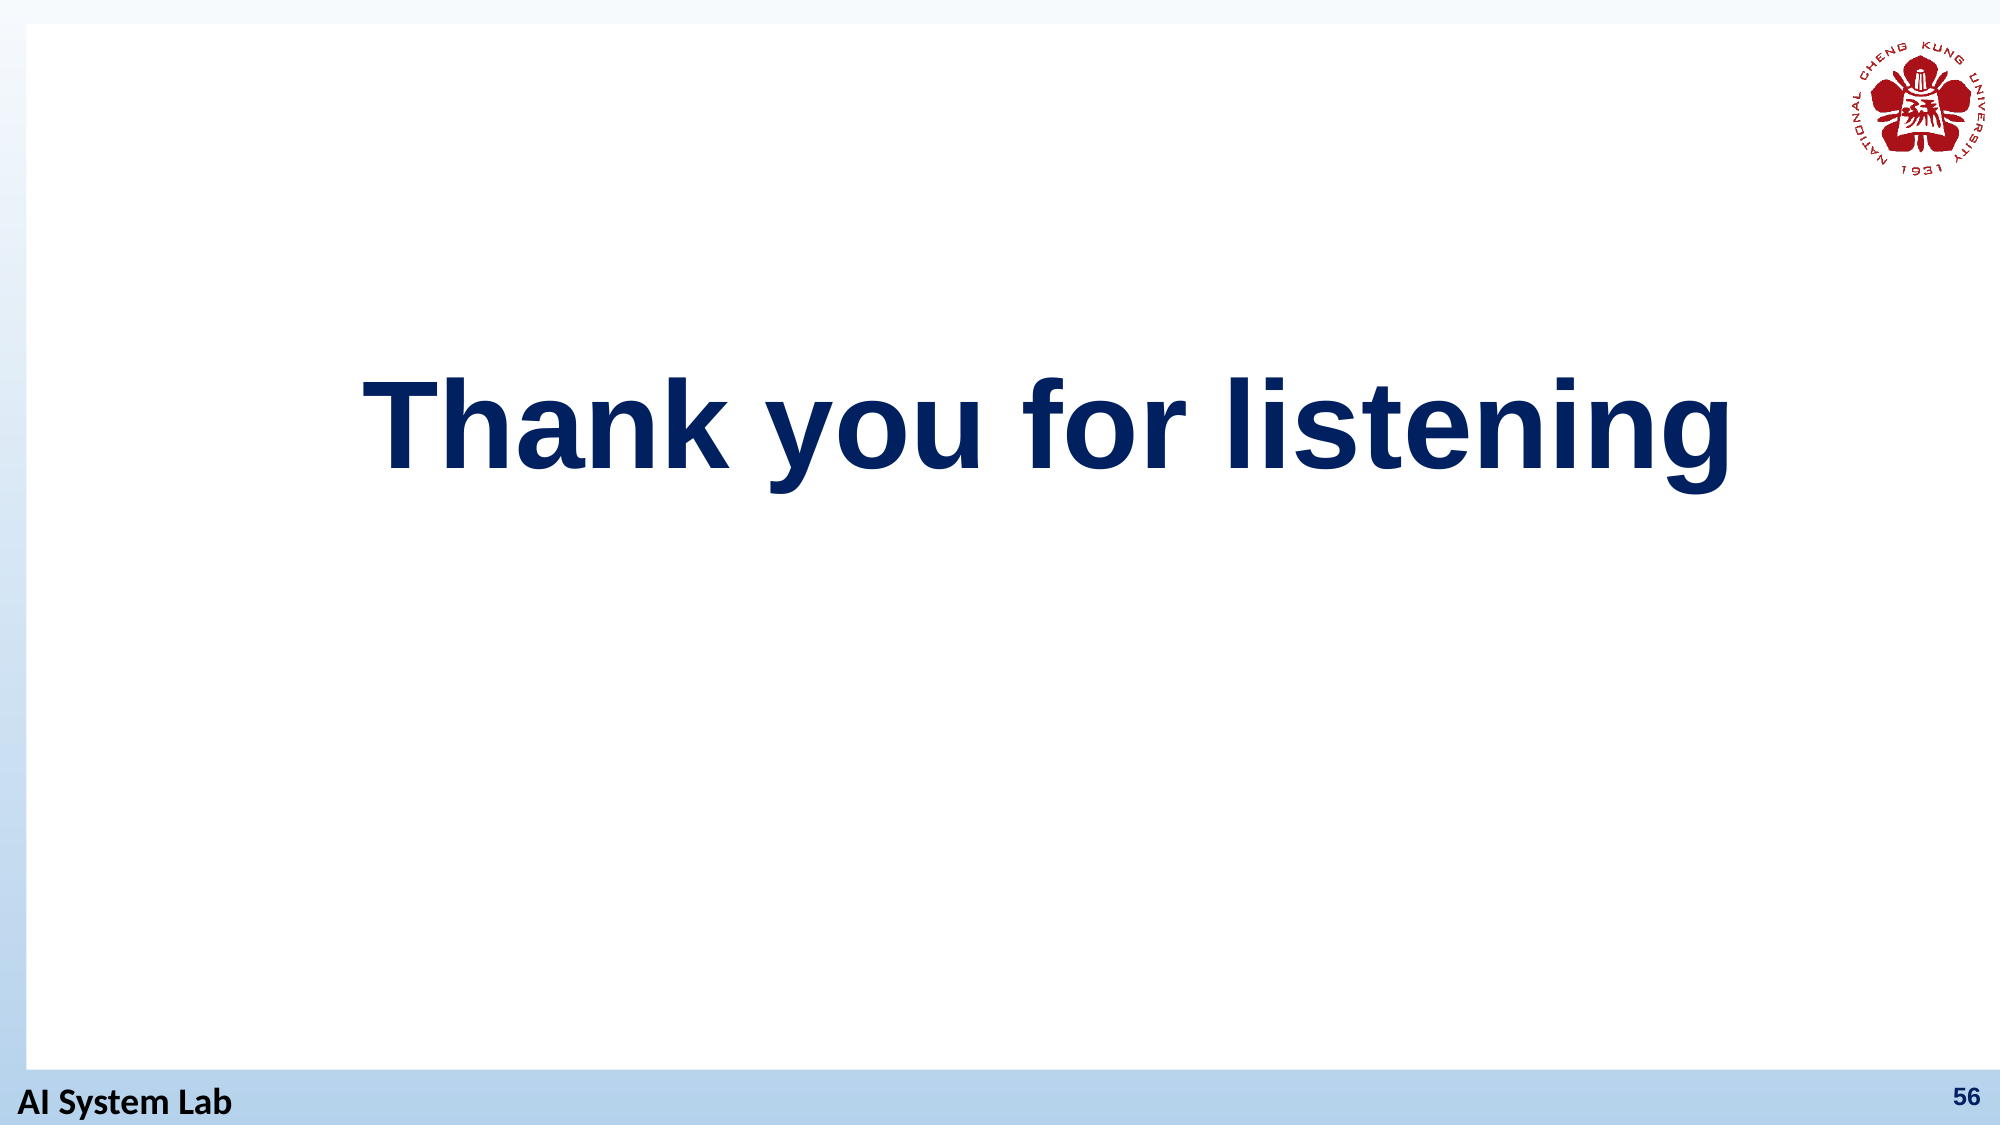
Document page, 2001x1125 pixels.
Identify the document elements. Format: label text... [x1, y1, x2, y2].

title Thank you for listening [249, 352, 1850, 638]
picture [1847, 38, 1987, 180]
slide_number 56 [1546, 1065, 1997, 1125]
